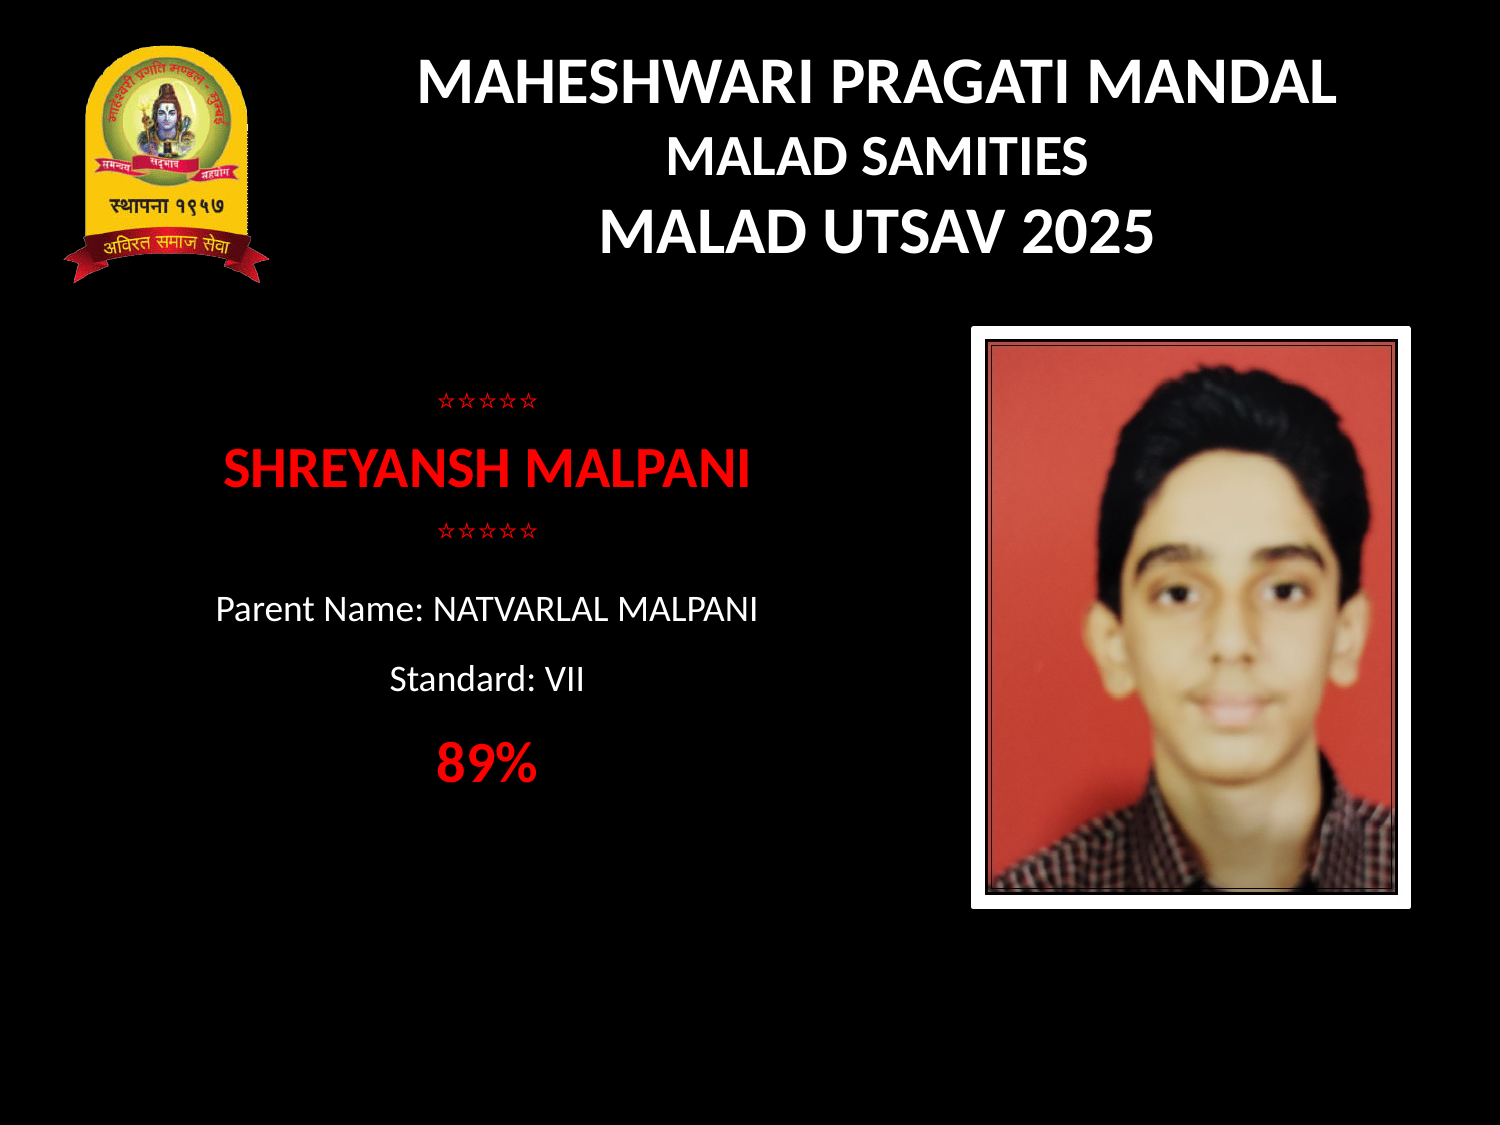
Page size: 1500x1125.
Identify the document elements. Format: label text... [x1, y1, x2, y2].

picture [29, 29, 297, 301]
text_box MAHESHWARI PRAGATI MANDAL MALAD SAMITIES MALAD UTSAV 2025 [401, 29, 1354, 275]
text_box ⭐⭐⭐⭐⭐ SHREYANSH MALPANI ⭐⭐⭐⭐⭐ Parent Name: NATVARLAL MALPANI Standard: VII 89% [74, 374, 900, 802]
picture [974, 329, 1408, 907]
